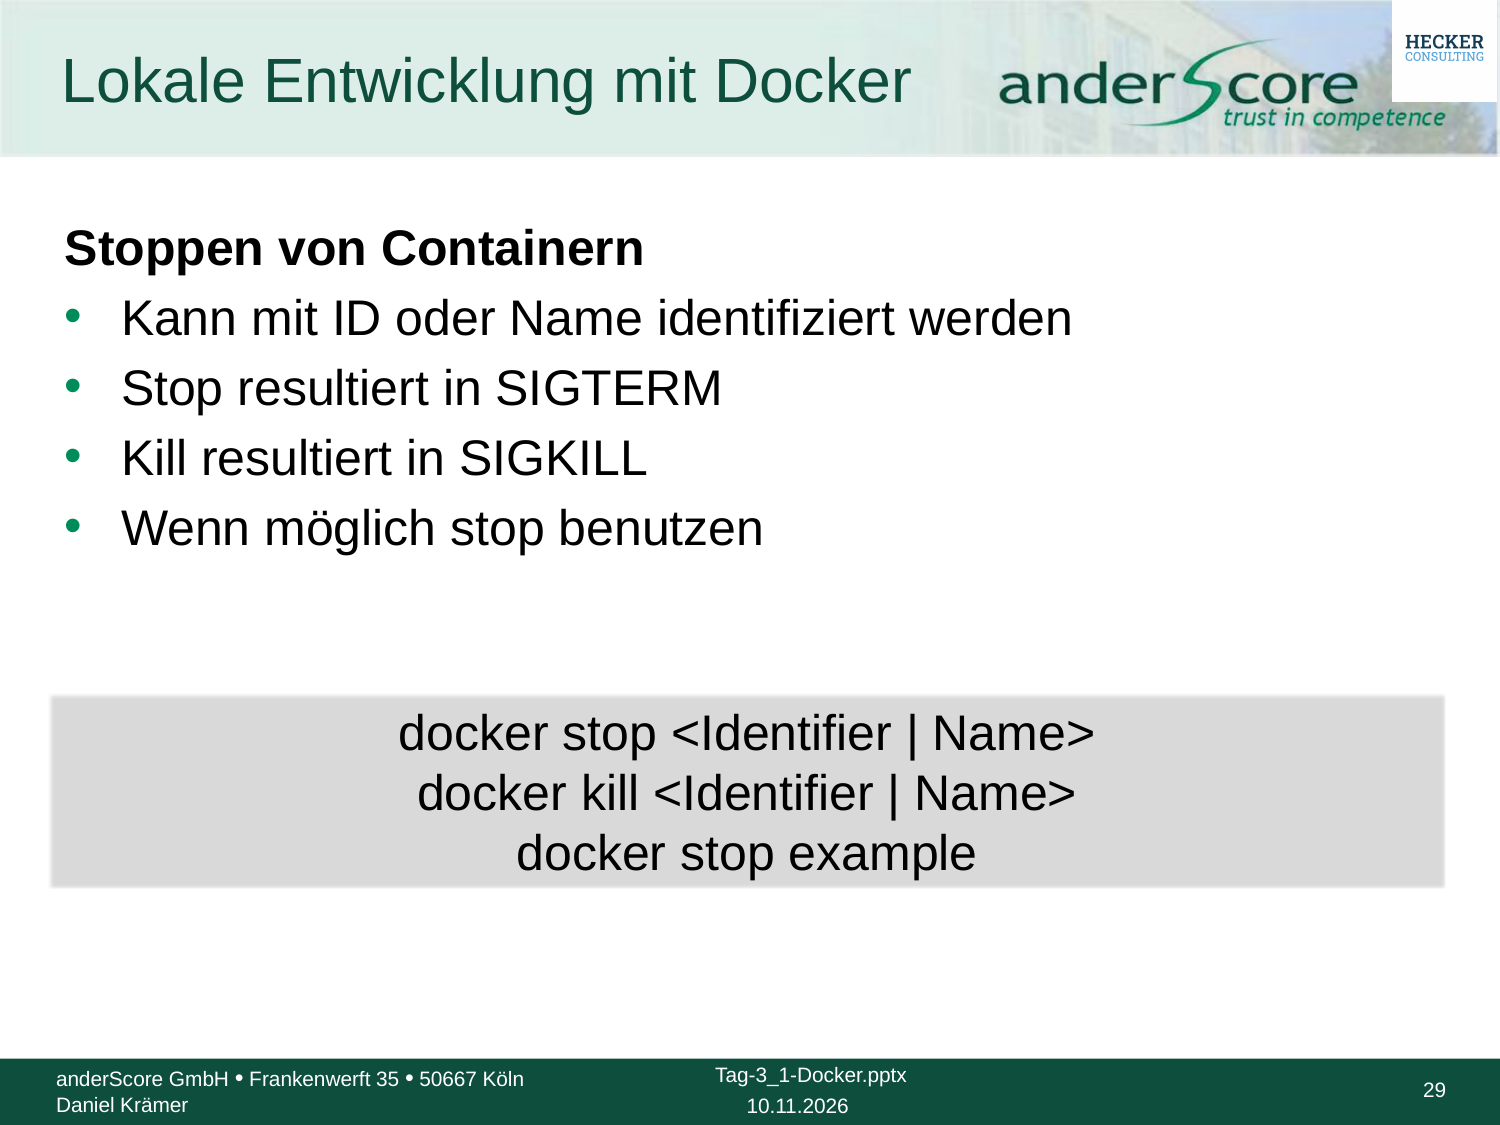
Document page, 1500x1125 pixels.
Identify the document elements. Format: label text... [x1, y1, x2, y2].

picture [0, 0, 1500, 157]
title Lokale Entwicklung mit Docker [46, 24, 959, 141]
text_box docker stop <Identifier | Name> docker kill <Identifier | Name> docker stop example [55, 700, 1443, 885]
list Stoppen von Containern Kann mit ID oder Name identifiziert werden Stop resultiert in SIGTERM Kill resultiert in SIGKILL Wenn möglich stop benutzen [49, 208, 1447, 693]
